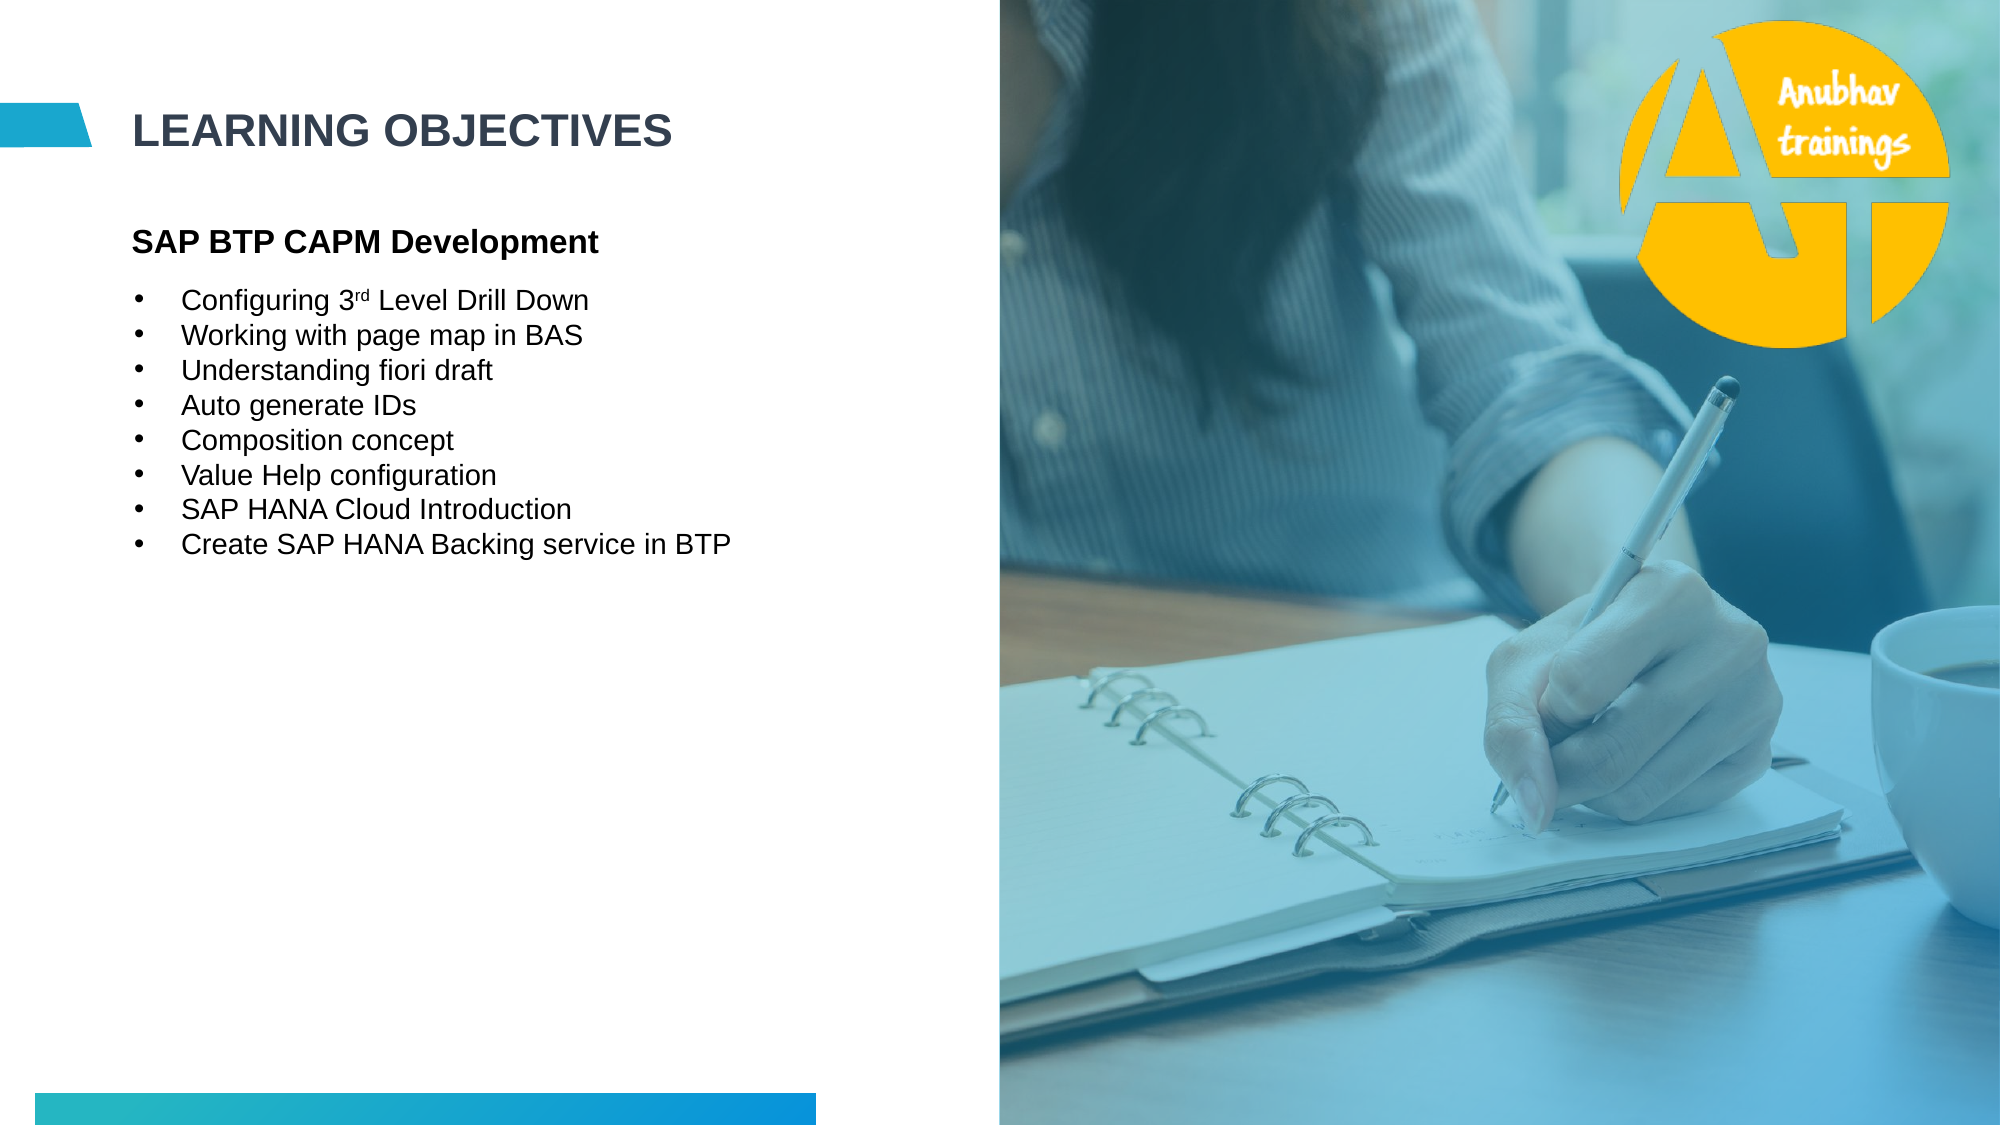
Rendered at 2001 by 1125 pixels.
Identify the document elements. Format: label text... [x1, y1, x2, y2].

text_box Configuring 3rd Level Drill Down Working with page map in BAS Understanding fiori draft Auto generate IDs Composition concept Value Help configuration SAP HANA Cloud Introduction Create SAP HANA Backing service in BTP [110, 273, 987, 604]
text_box SAP BTP CAPM Development [116, 217, 994, 269]
text_box LEARNING OBJECTIVES [117, 86, 857, 178]
text_box [34, 1093, 817, 1125]
text_box [0, 101, 94, 149]
picture [999, 0, 2000, 1125]
